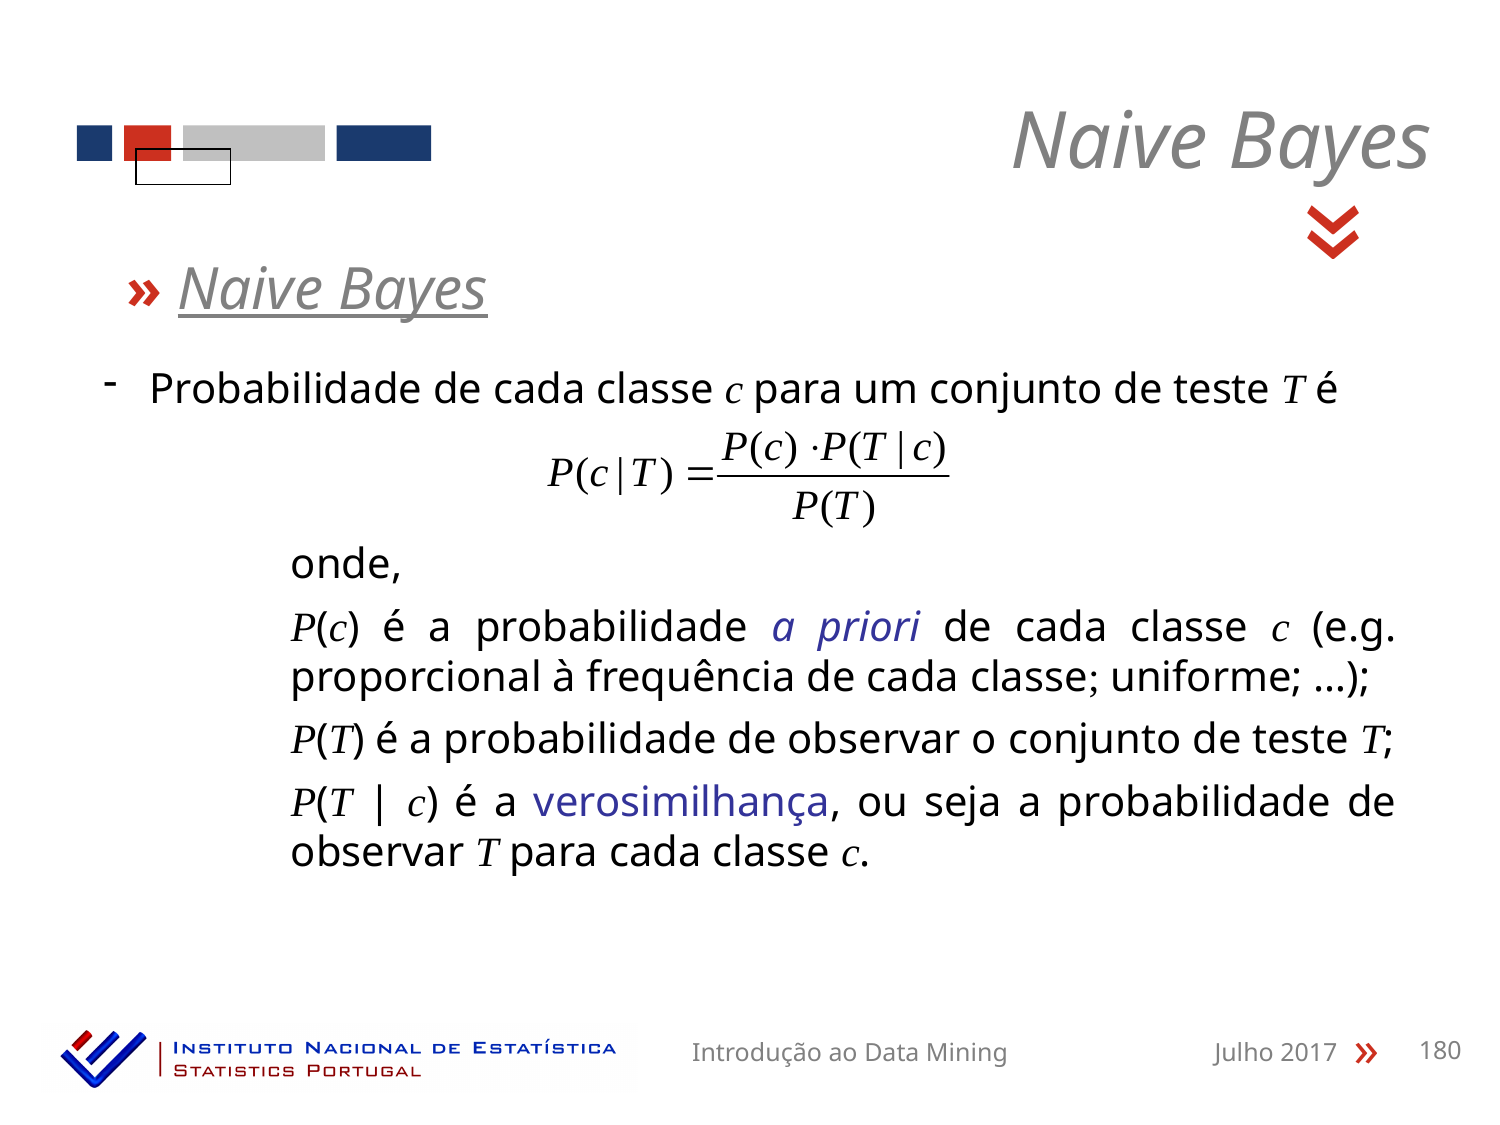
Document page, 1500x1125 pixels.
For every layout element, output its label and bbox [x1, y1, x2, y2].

slide_number [1358, 1009, 1477, 1093]
footer [620, 1009, 1081, 1093]
text_box [88, 354, 1412, 882]
text_box [1316, 1023, 1394, 1099]
text_box [111, 66, 1447, 329]
slide_number [1081, 1009, 1353, 1093]
picture [41, 1023, 620, 1093]
